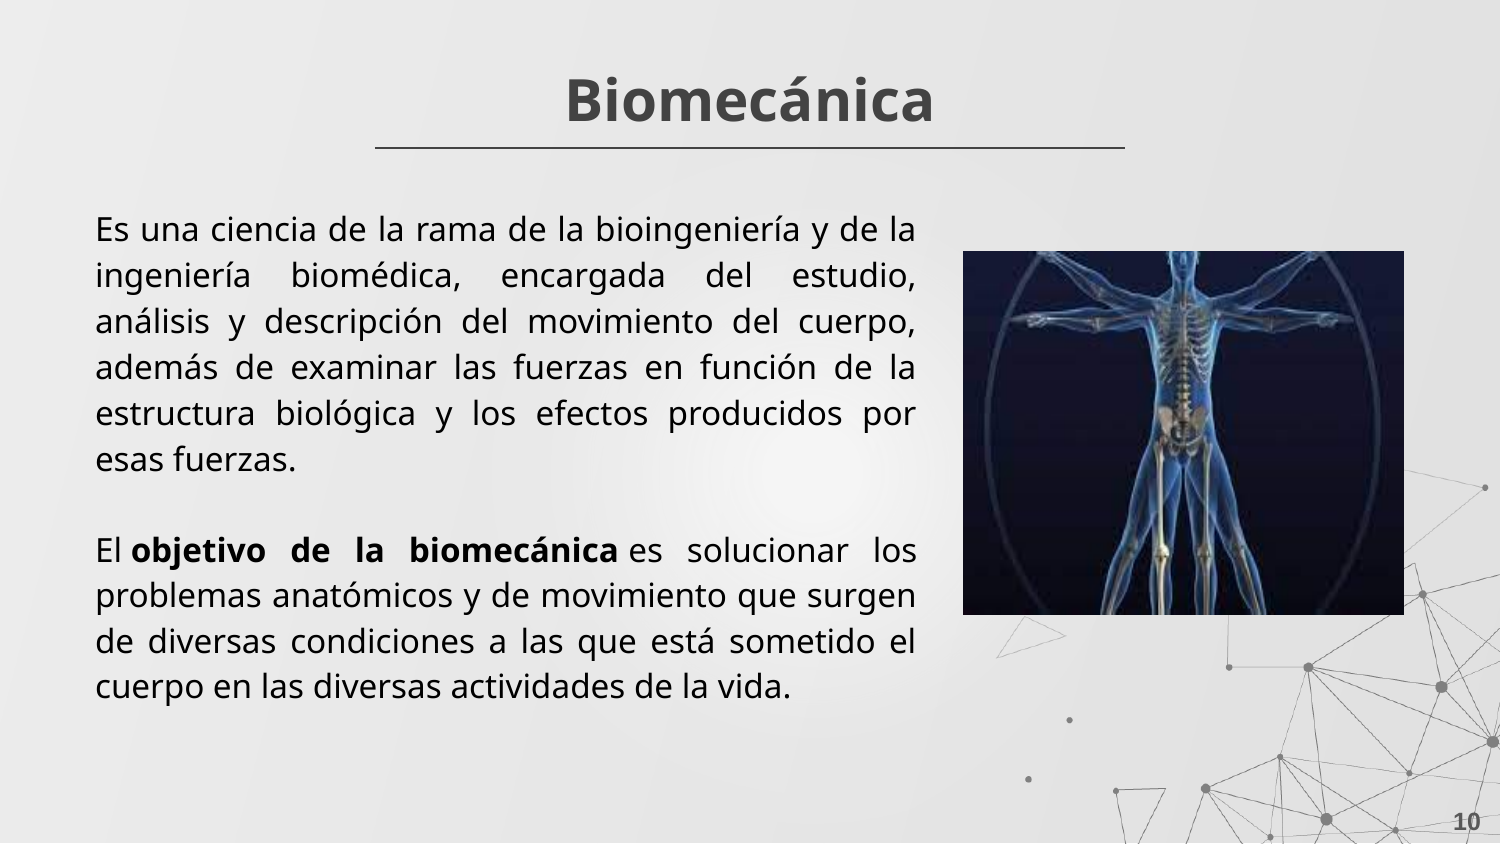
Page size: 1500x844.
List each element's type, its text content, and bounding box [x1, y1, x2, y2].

text_box 10 [1438, 798, 1500, 843]
picture [0, 0, 1500, 844]
list Es una ciencia de la rama de la bioingeniería y de la ingeniería biomédica, encargada del estudio, análisis y descripción del movimiento del cuerpo, además de examinar las fuerzas en función de la estructura biológica y los efectos producidos por esas fuerzas. El objetivo de la biomecánica es solucionar los problemas anatómicos y de movimiento que surgen de diversas condiciones a las que está sometido el cuerpo en las diversas actividades de la vida. [50, 187, 933, 764]
title Biomecánica [322, 48, 1178, 204]
